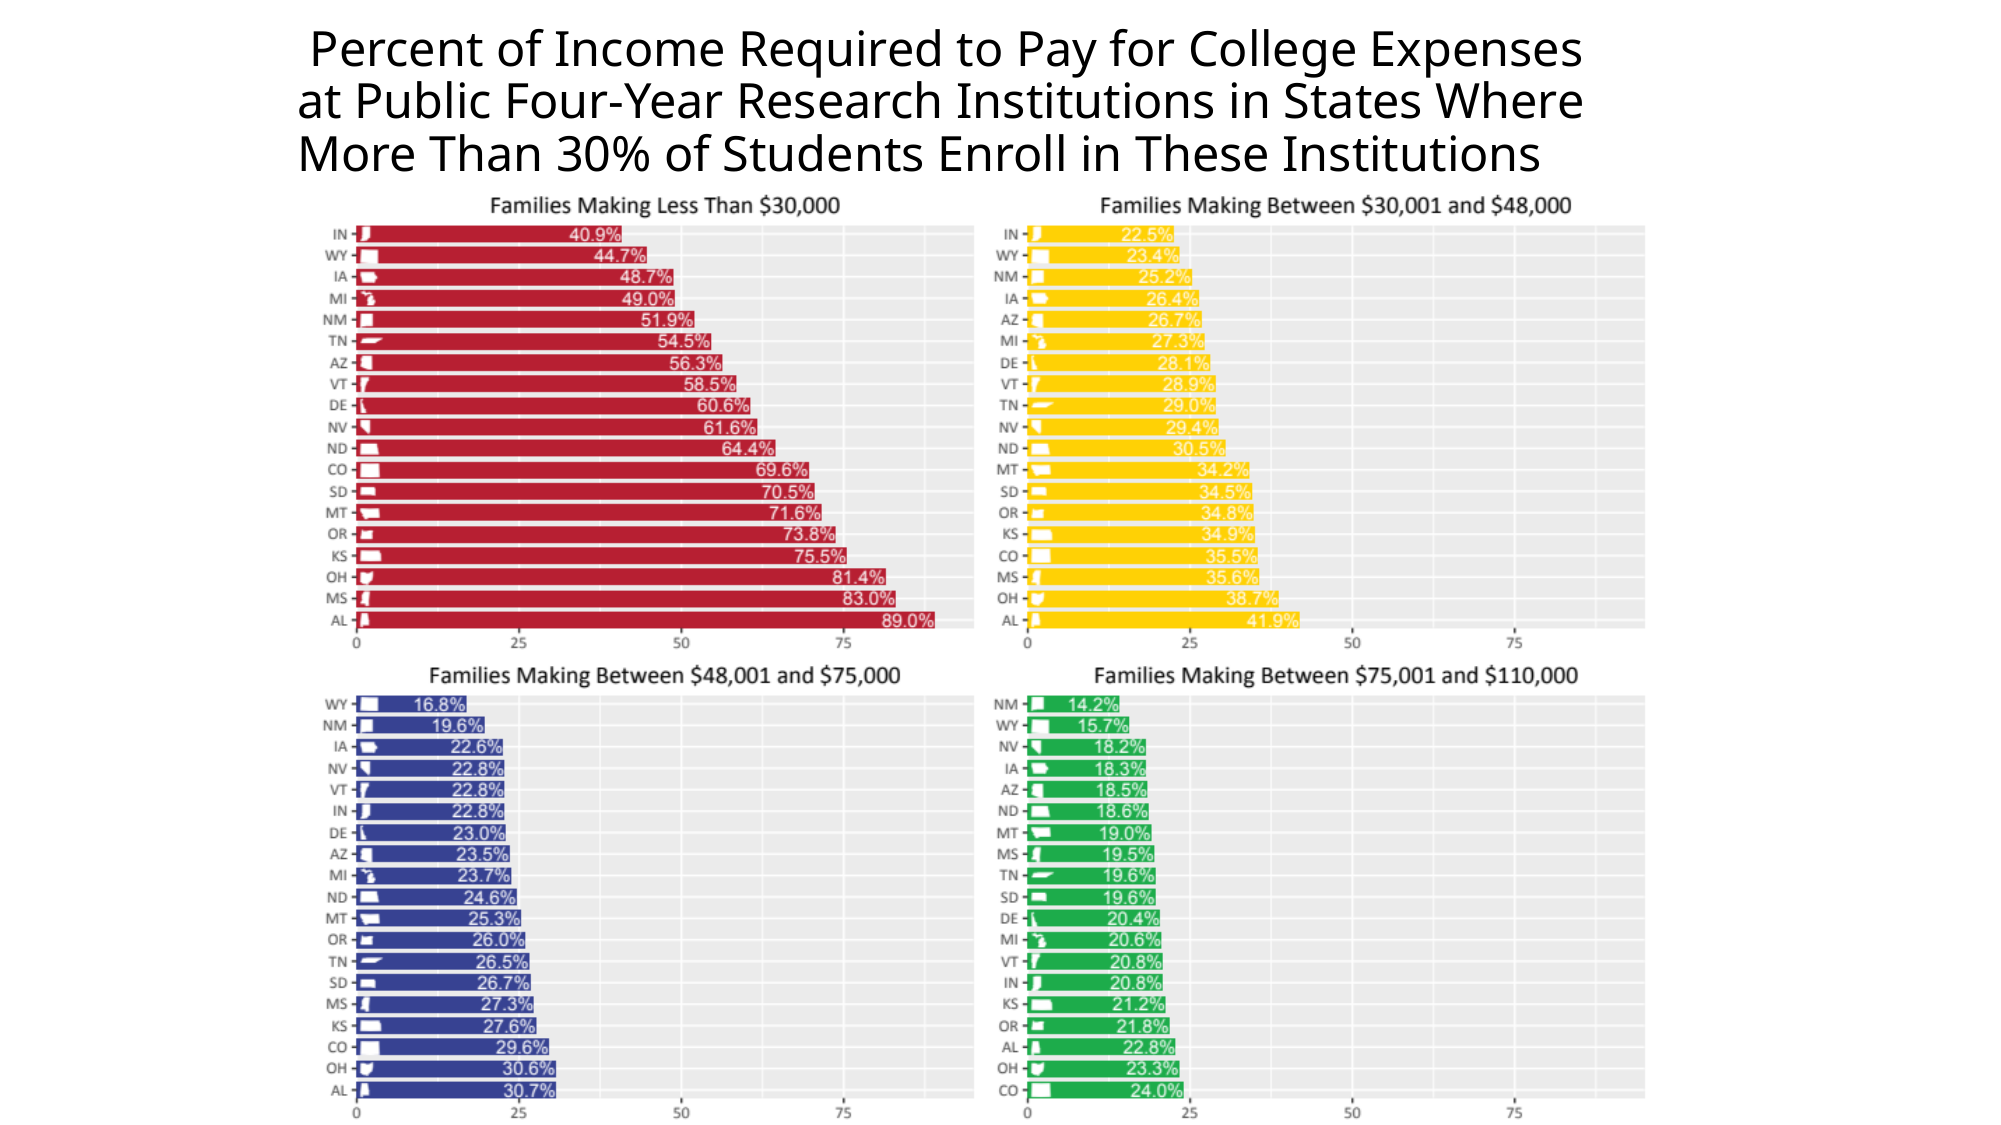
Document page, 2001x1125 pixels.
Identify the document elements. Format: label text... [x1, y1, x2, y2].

title Percent of Income Required to Pay for College Expenses at Public Four-Year Research Institutions in States Where More Than 30% of Students Enroll in These Institutions [282, 9, 1633, 198]
picture [313, 188, 1652, 1125]
